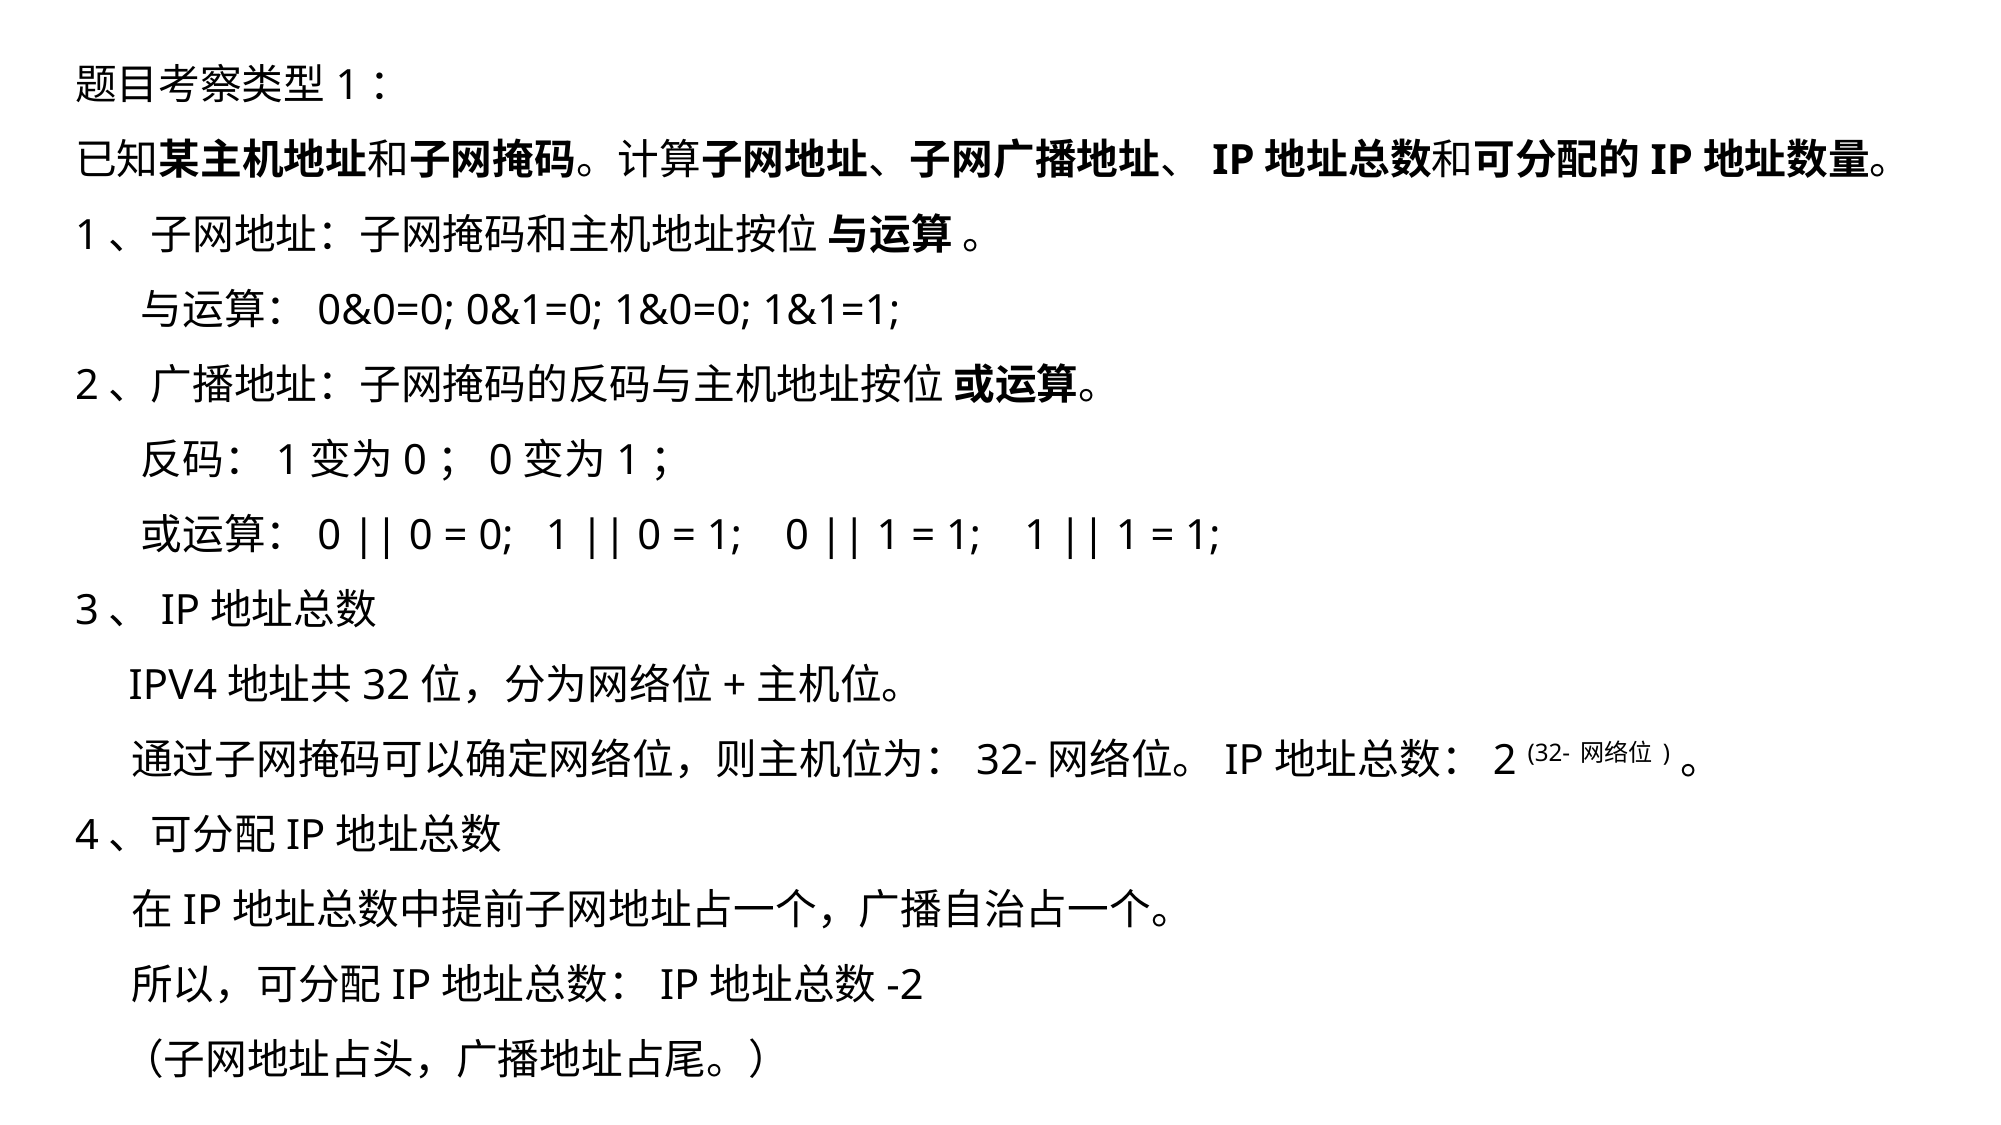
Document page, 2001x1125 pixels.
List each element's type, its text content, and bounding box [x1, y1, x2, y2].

text_box 题目考察类型1： 已知某主机地址和子网掩码。计算子网地址、子网广播地址、IP地址总数和可分配的IP地址数量。 1、子网地址：子网掩码和主机地址按位 与运算 。 与运算：0&0=0; 0&1=0; 1&0=0; 1&1=1; 2、广播地址：子网掩码的反码与主机地址按位 或运算。 反码：1变为0；0变为1； 或运算：0 || 0 = 0; 1 || 0 = 1; 0 || 1 = 1; 1 || 1 = 1; 3、Ip地址总数 IPv4地址共32位，分为网络位+主机位。 通过子网掩码可以确定网络位，则主机位为：32-网络位。IP地址总数：2 (32-网络位)。 4、可分配IP地址总数 在Ip地址总数中提前子网地址占一个，广播自治占一个。 所以，可分配IP地址总数：Ip地址总数-2 （子网地址占头，广播地址占尾。） [60, 25, 1898, 1090]
